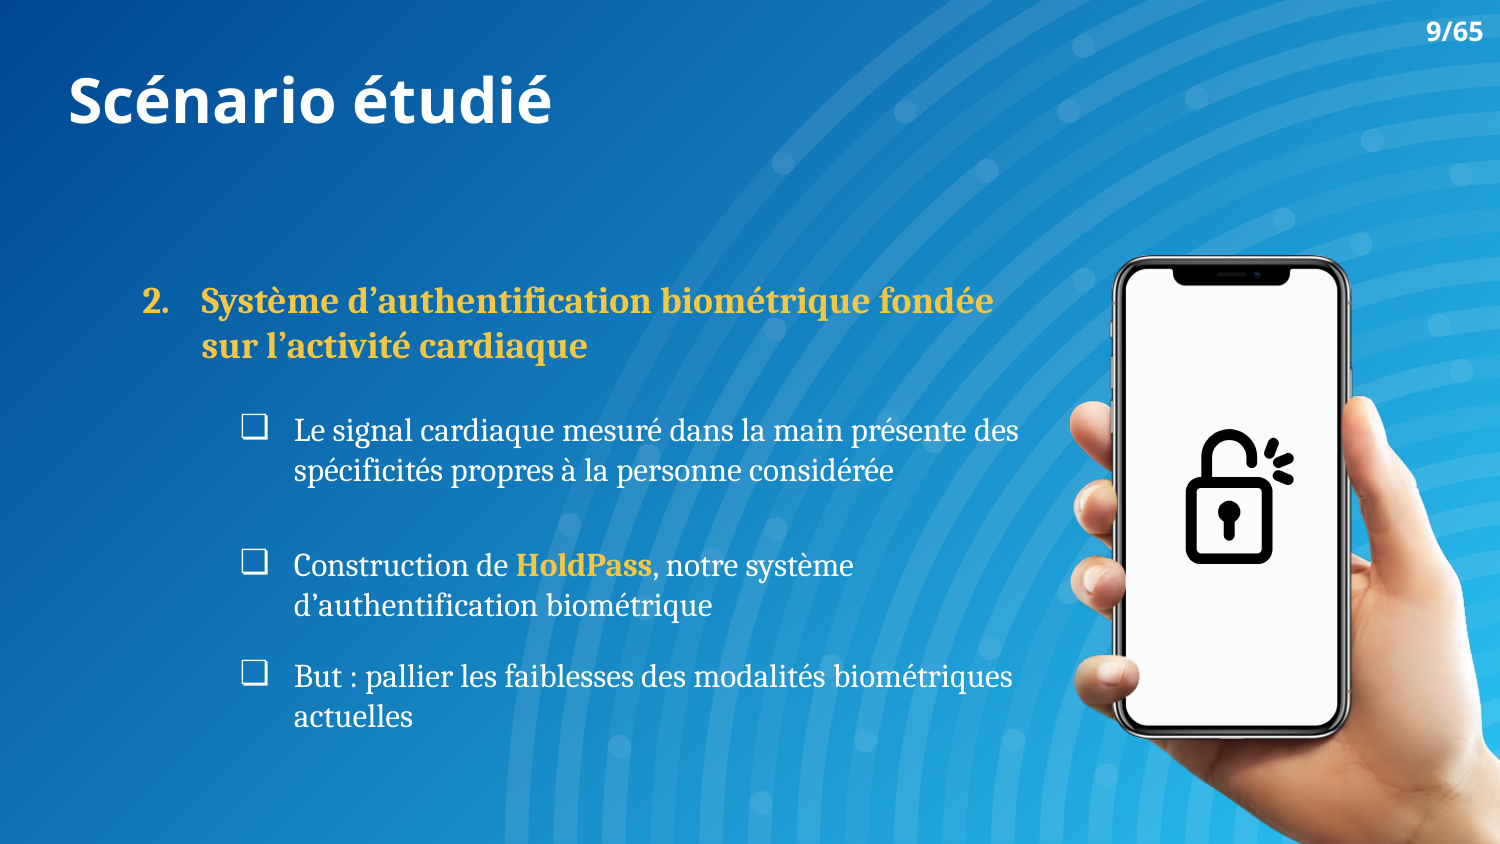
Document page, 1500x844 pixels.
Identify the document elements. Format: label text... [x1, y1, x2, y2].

list 2. Système d’authentification biométrique fondée sur l’activité cardiaque Le signal cardiaque mesuré dans la main présente des spécificités propres à la personne considérée [68, 276, 1030, 513]
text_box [1070, 255, 1500, 844]
list Construction de HoldPass, notre système d’authentification biométrique But : pallier les faiblesses des modalités biométriques actuelles [68, 542, 1030, 760]
slide_number 9/65 [1410, 0, 1500, 65]
title Scénario étudié [68, 72, 1288, 138]
